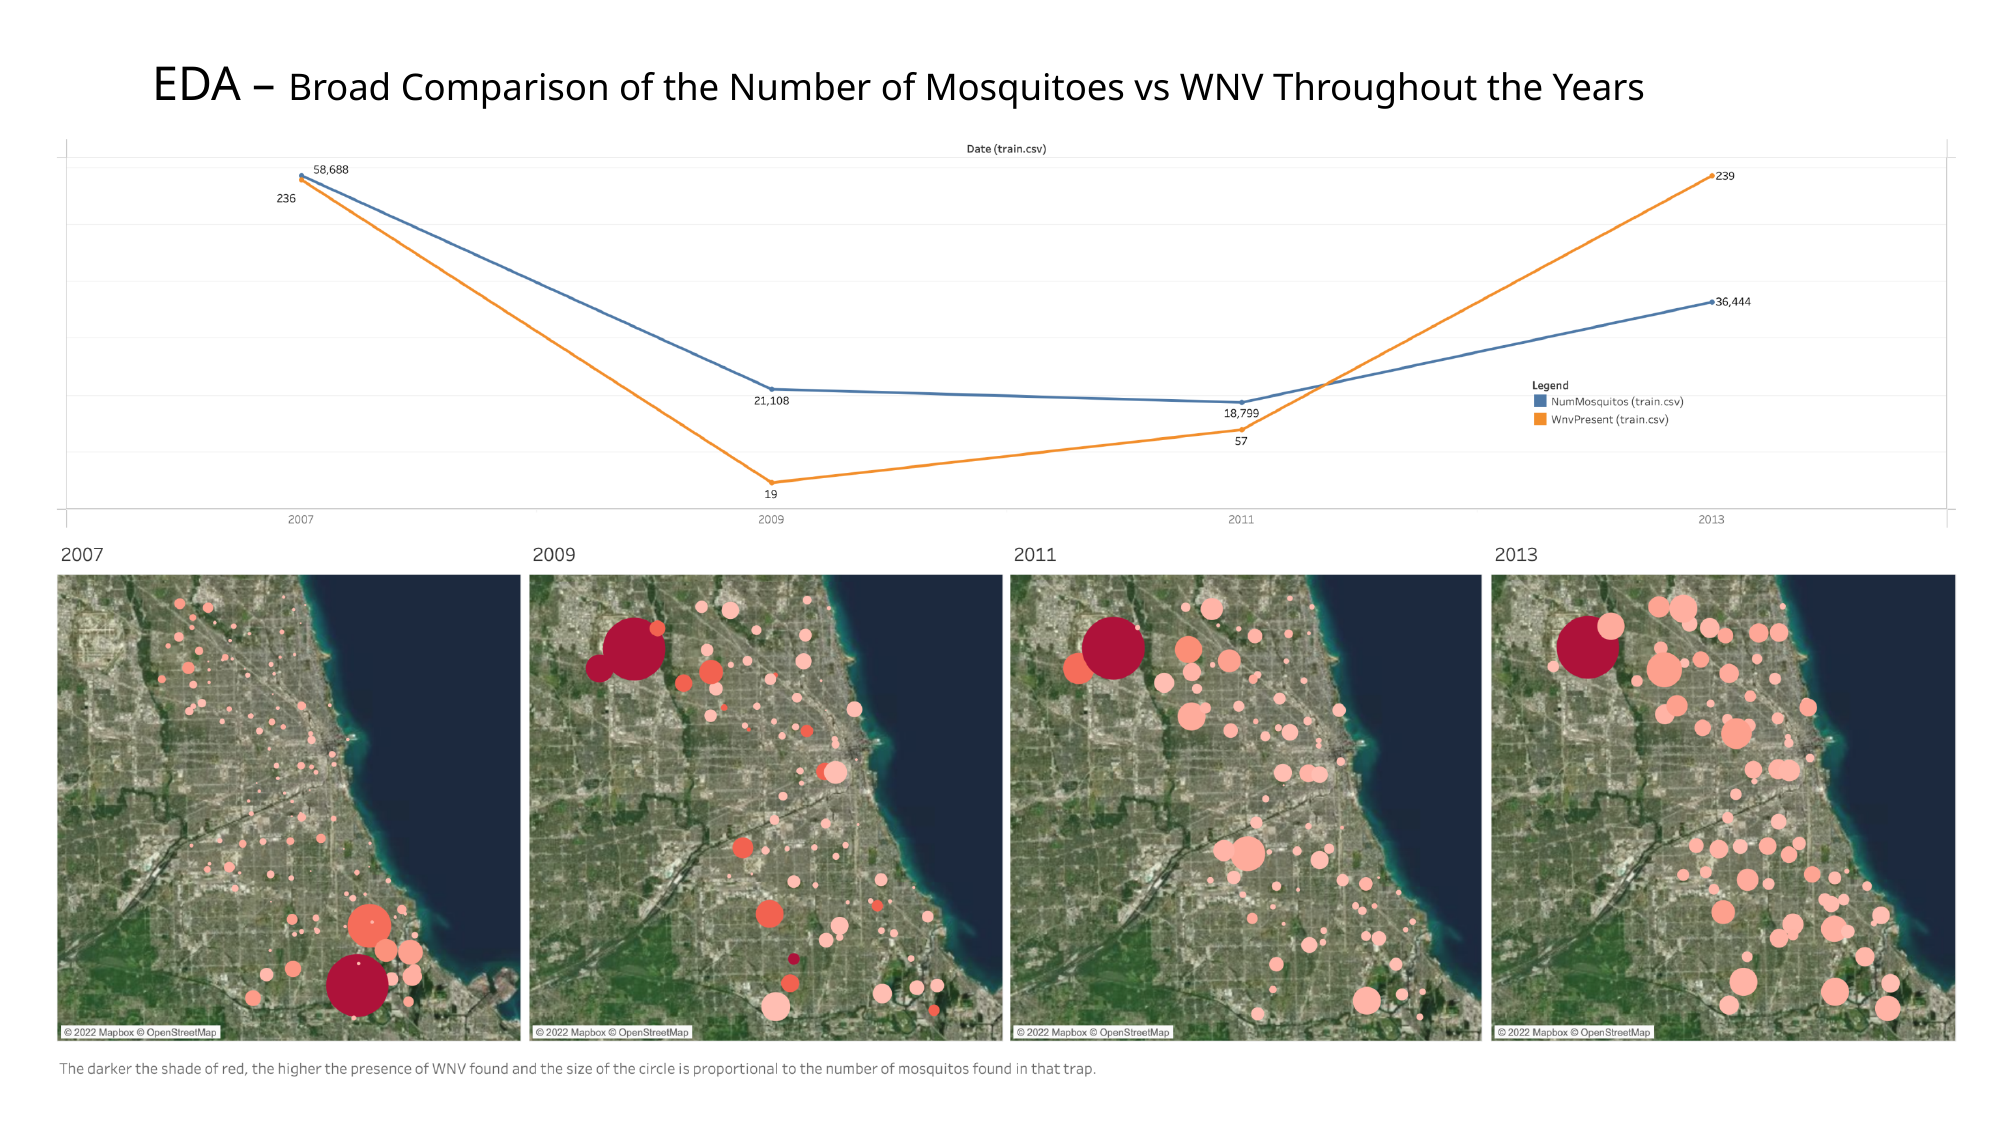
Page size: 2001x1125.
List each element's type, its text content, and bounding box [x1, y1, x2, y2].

title EDA – Broad Comparison of the Number of Mosquitoes vs WNV Throughout the Years [137, 41, 1863, 129]
picture [46, 129, 1969, 1090]
